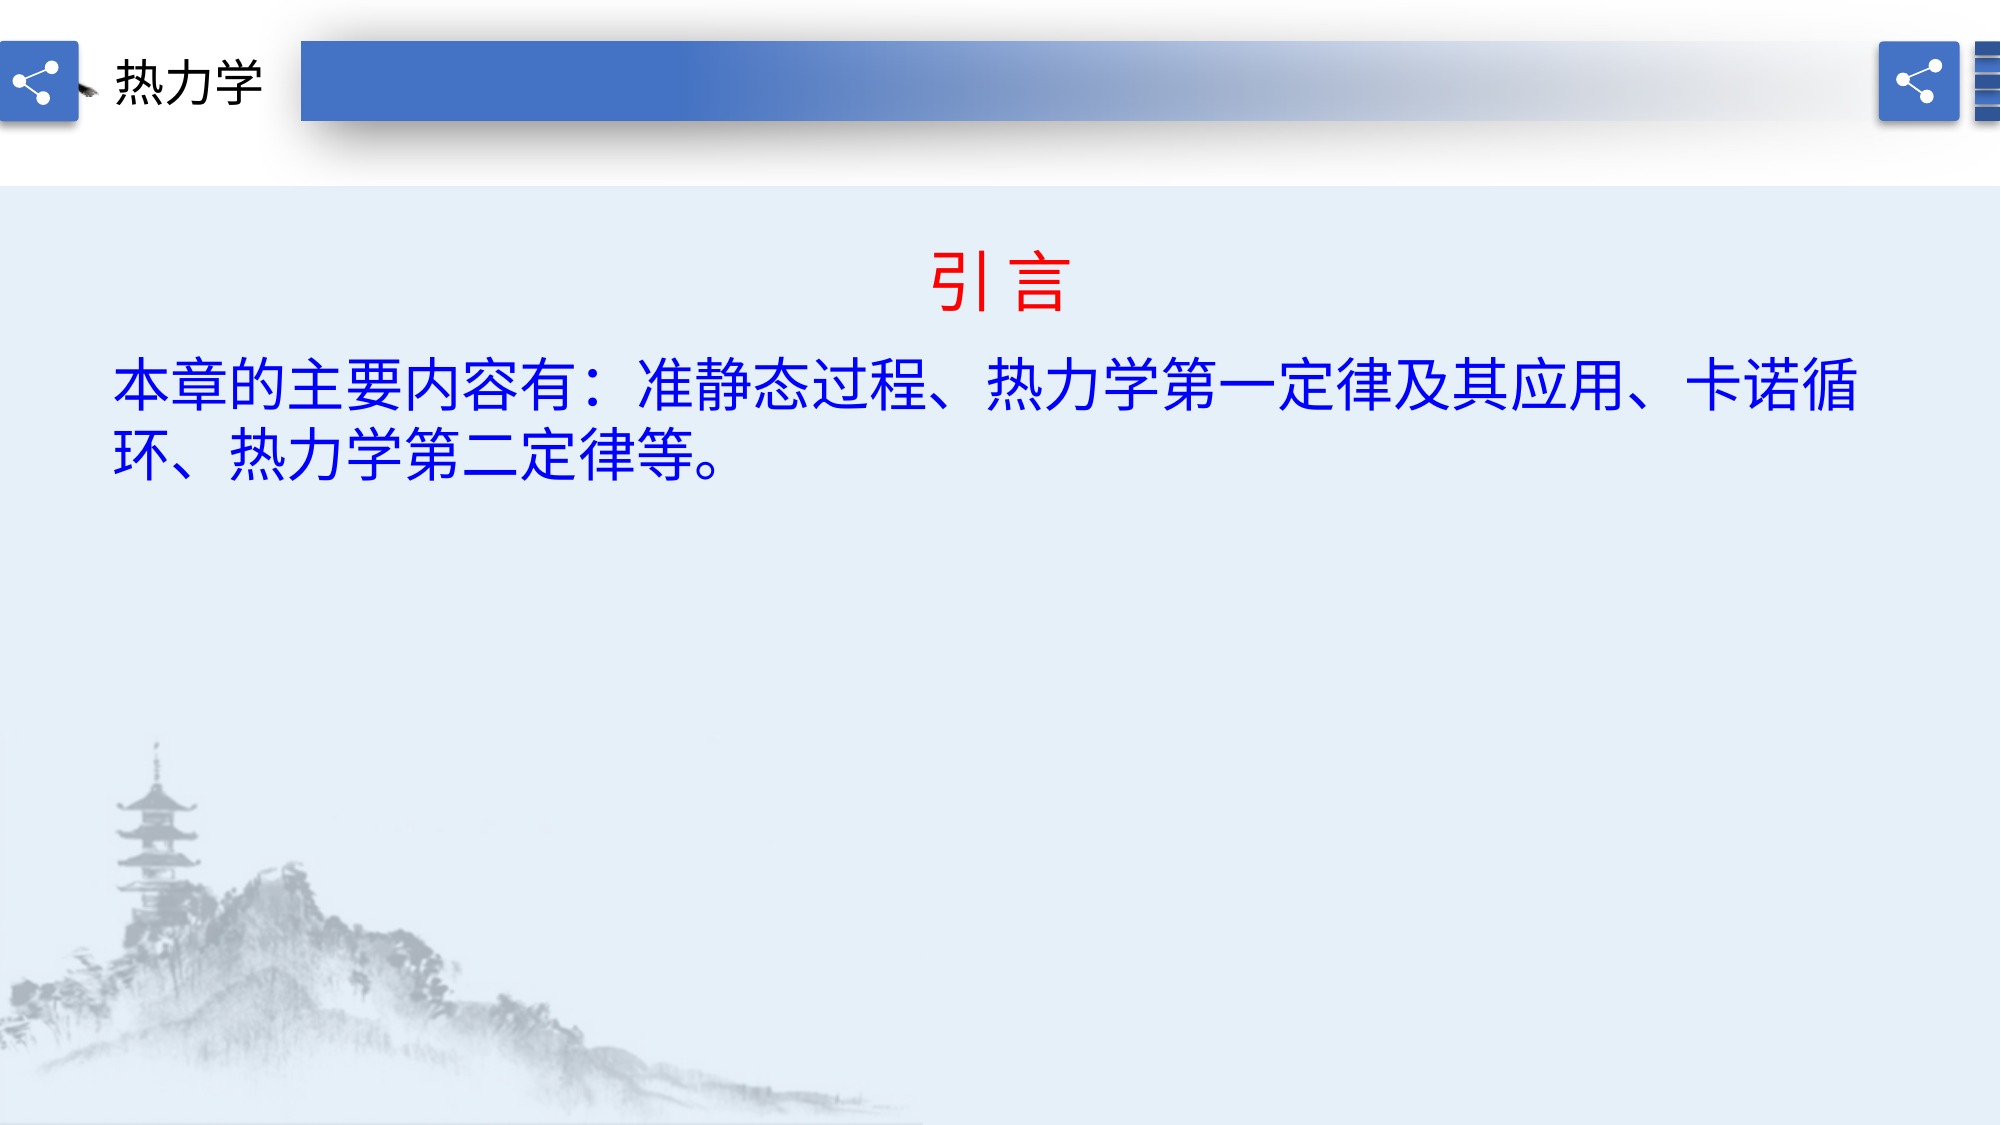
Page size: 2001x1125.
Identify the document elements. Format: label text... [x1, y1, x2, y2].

picture [0, 3, 99, 97]
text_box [1522, 41, 2000, 134]
text_box [12, 60, 59, 105]
text_box [0, 39, 80, 123]
text_box [300, 40, 2000, 122]
text_box 引言 [275, 231, 1726, 327]
text_box 热力学 [99, 43, 280, 119]
text_box [0, 185, 2000, 1125]
text_box 本章的主要内容有：准静态过程、热力学第一定律及其应用、卡诺循环、热力学第二定律等。 [97, 340, 1943, 496]
